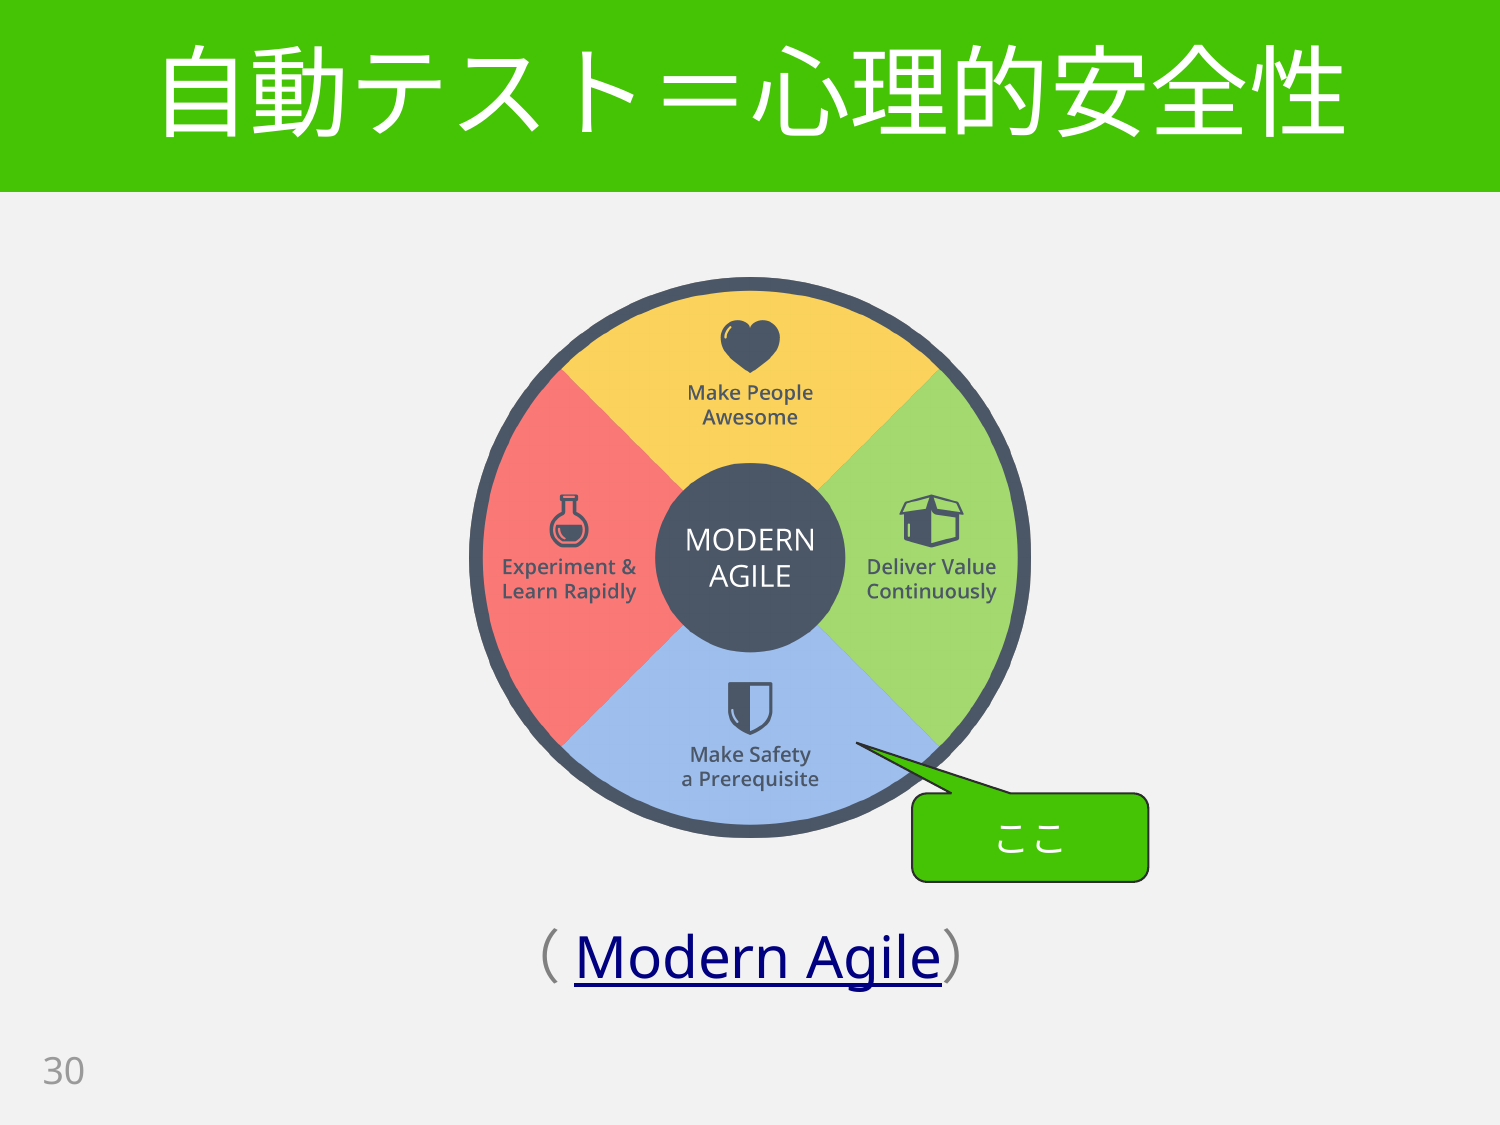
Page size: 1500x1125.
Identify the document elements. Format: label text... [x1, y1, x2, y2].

list （Modern Agile） [103, 277, 1397, 1000]
title 自動テスト＝心理的安全性 [0, 53, 1500, 140]
text_box ここ [911, 792, 1150, 883]
slide_number 30 [27, 1042, 146, 1102]
picture [469, 277, 1031, 838]
